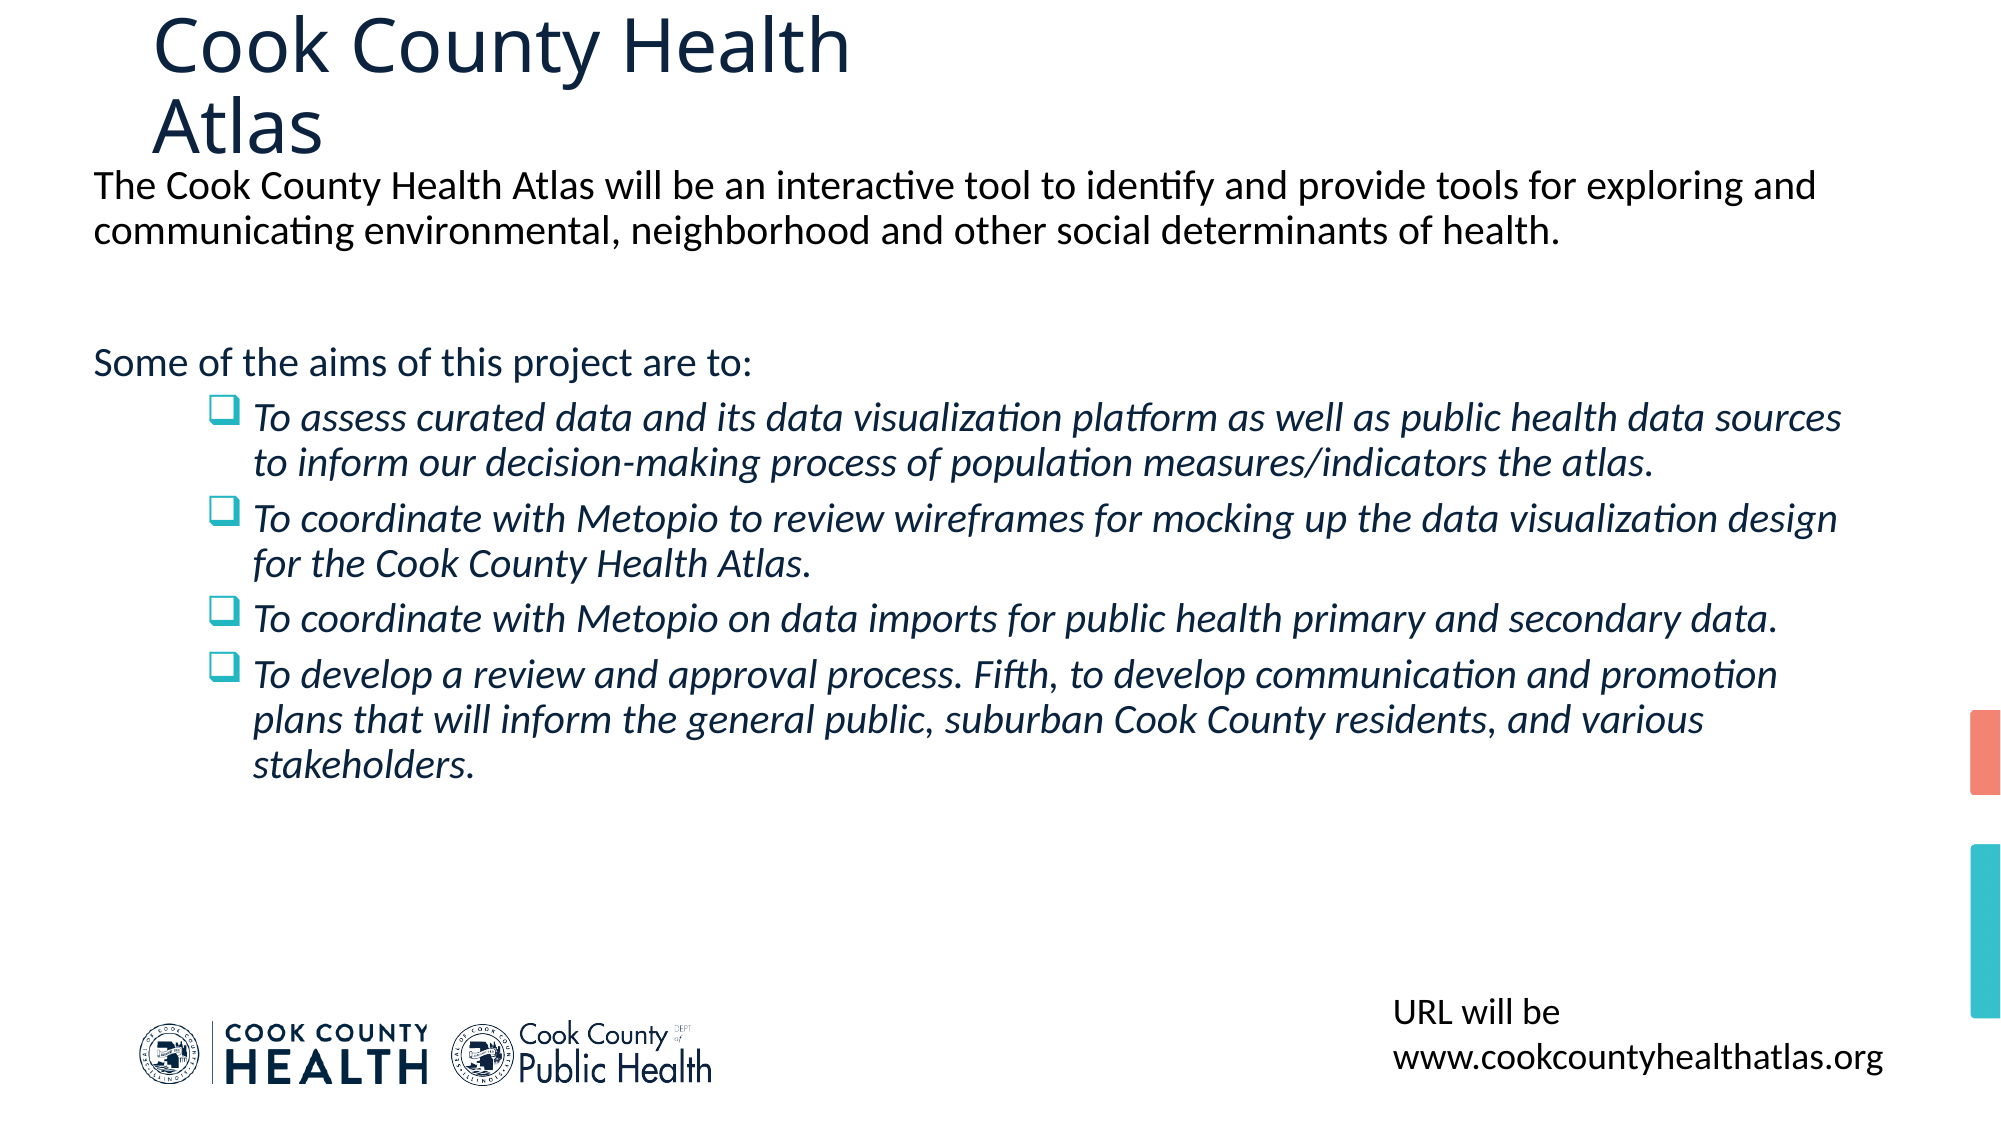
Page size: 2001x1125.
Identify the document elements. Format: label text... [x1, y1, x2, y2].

text_box URL will be www.cookcountyhealthatlas.org [1378, 979, 1922, 1085]
title Cook County Health Atlas [137, 39, 964, 138]
picture [451, 1020, 711, 1086]
list The Cook County Health Atlas will be an interactive tool to identify and provide tools for exploring and communicating environmental, neighborhood and other social determinants of health. Some of the aims of this project are to: To assess curated data and its data visualization platform as well as public health data sources to inform our decision-making process of population measures/indicators the atlas. To coordinate with Metopio to review wireframes for mocking up the data visualization design for the Cook County Health Atlas. To coordinate with Metopio on data imports for public health primary and secondary data. To develop a review and approval process. Fifth, to develop communication and promotion plans that will inform the general public, suburban Cook County residents, and various stakeholders. [78, 156, 1886, 801]
picture [1777, 648, 2001, 1079]
